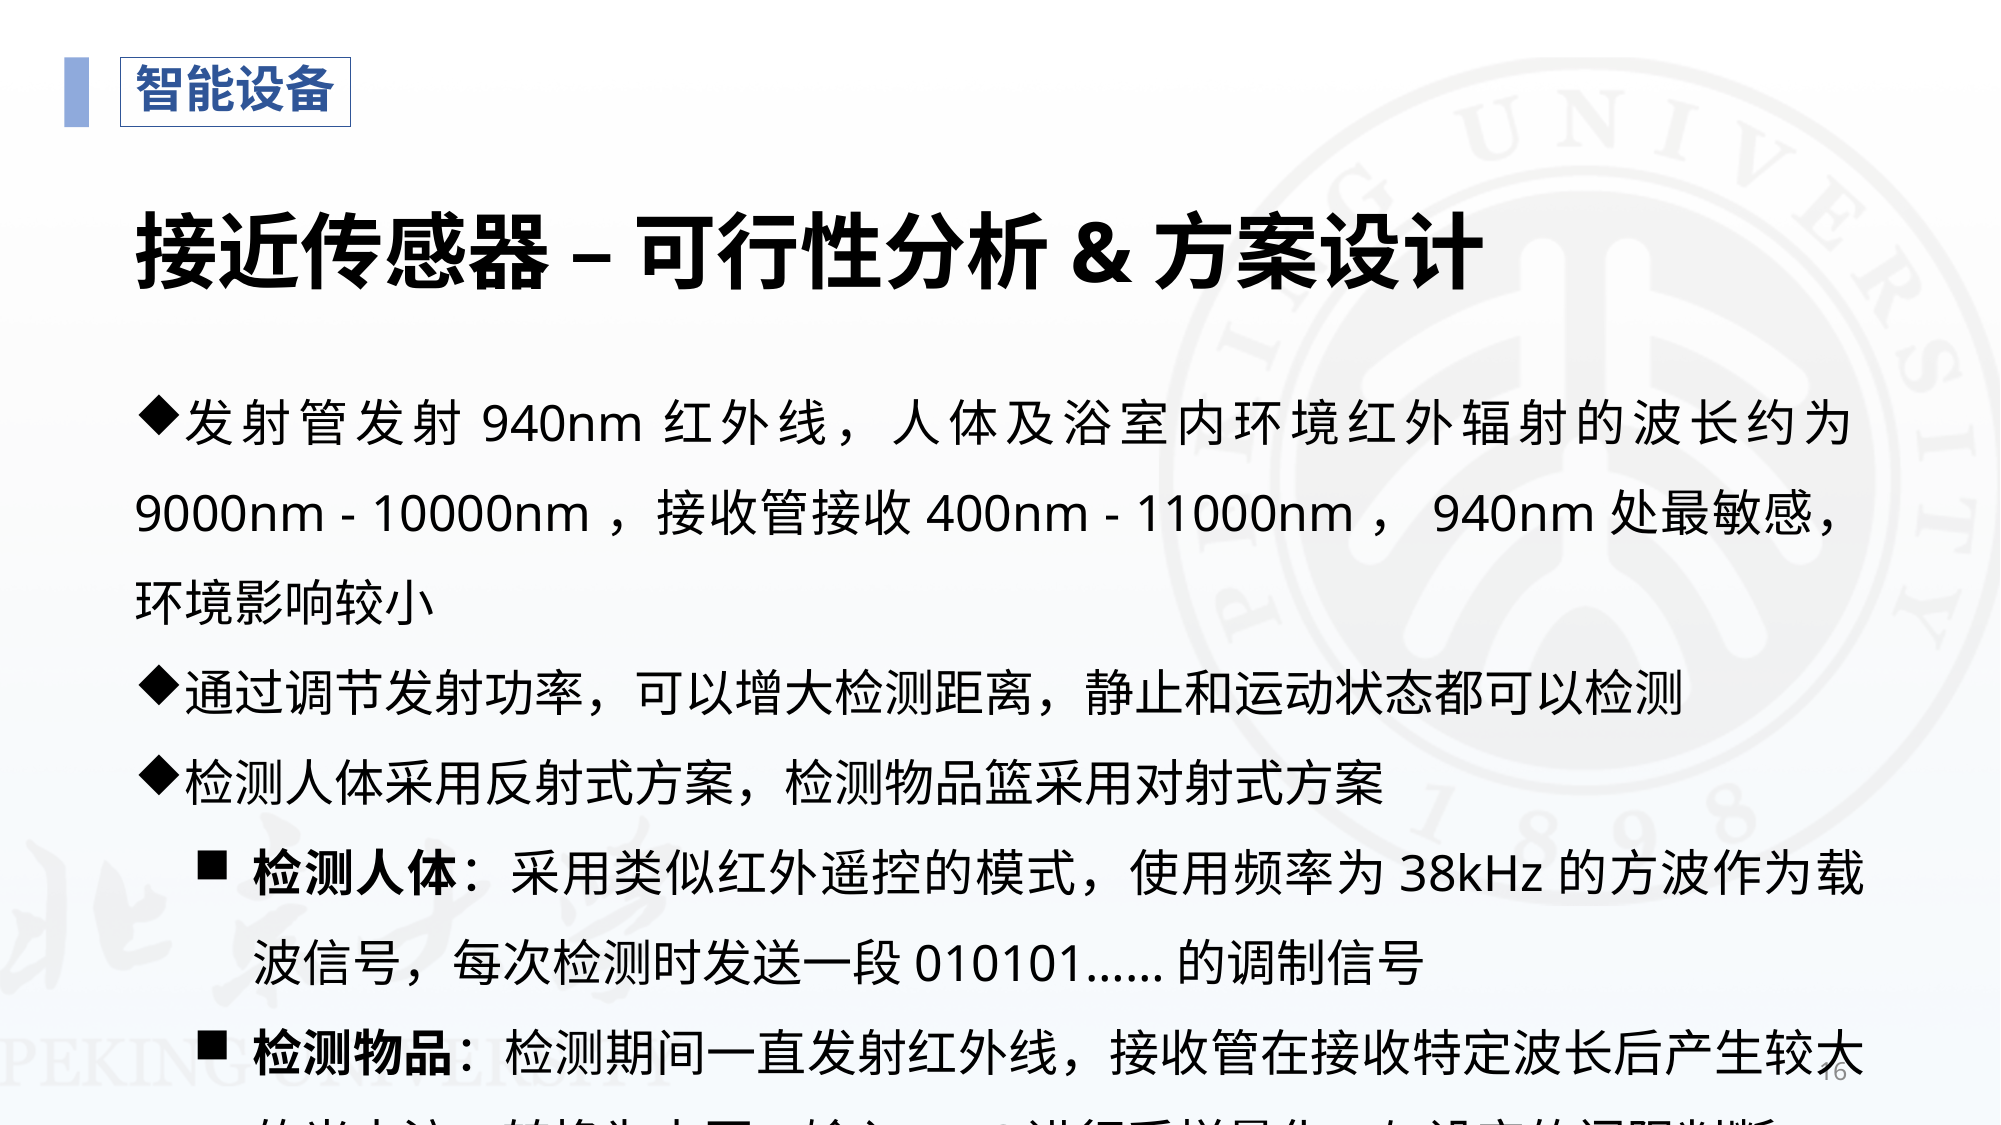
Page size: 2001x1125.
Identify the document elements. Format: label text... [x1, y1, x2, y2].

list 发射管发射940nm红外线，人体及浴室内环境红外辐射的波长约为9000nm - 10000nm，接收管接收400nm - 11000nm，940nm处最敏感，环境影响较小 通过调节发射功率，可以增大检测距离，静止和运动状态都可以检测 检测人体采用反射式方案，检测物品篮采用对射式方案 检测人体：采用类似红外遥控的模式，使用频率为38kHz的方波作为载波信号，每次检测时发送一段010101……的调制信号 检测物品：检测期间一直发射红外线，接收管在接收特定波长后产生较大的光电流，转换为电压，输入ADC进行采样量化，与设定的门限判断 [119, 354, 1881, 1068]
slide_number 16 [1412, 1042, 1863, 1103]
title 接近传感器 – 可行性分析&方案设计 [119, 203, 1881, 296]
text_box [64, 57, 352, 128]
